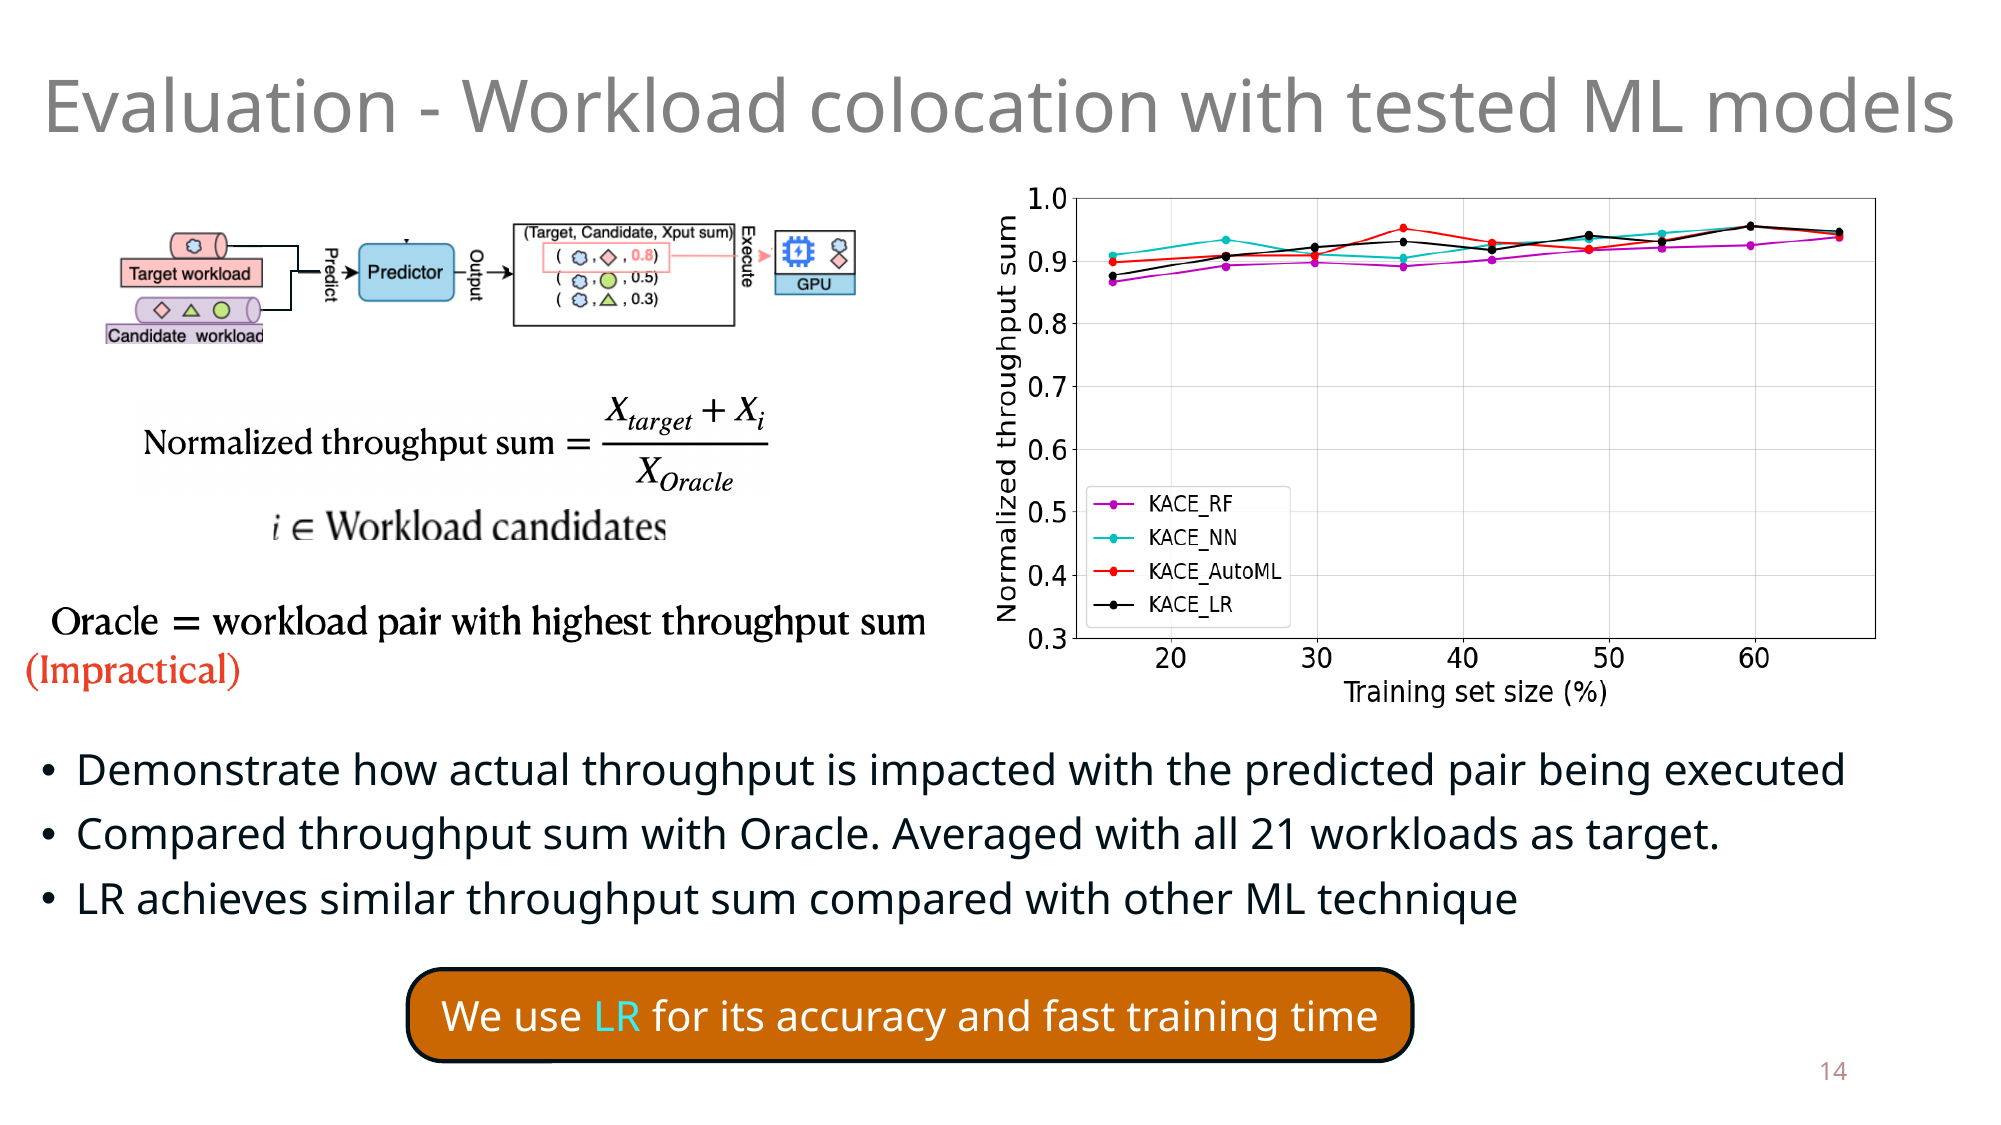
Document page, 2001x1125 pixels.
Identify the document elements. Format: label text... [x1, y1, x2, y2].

slide_number 14 [1412, 1042, 1863, 1103]
picture [20, 591, 942, 695]
picture [134, 397, 772, 497]
picture [273, 509, 666, 540]
picture [771, 227, 860, 301]
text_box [98, 220, 772, 344]
title Evaluation - Workload colocation with tested ML models [0, 0, 2000, 218]
picture [988, 177, 1882, 717]
text_box We use LR for its accuracy and fast training time [407, 969, 1413, 1062]
list Demonstrate how actual throughput is impacted with the predicted pair being executed Compared throughput sum with Oracle. Averaged with all 21 workloads as target. LR achieves similar throughput sum compared with other ML technique [26, 741, 1974, 988]
